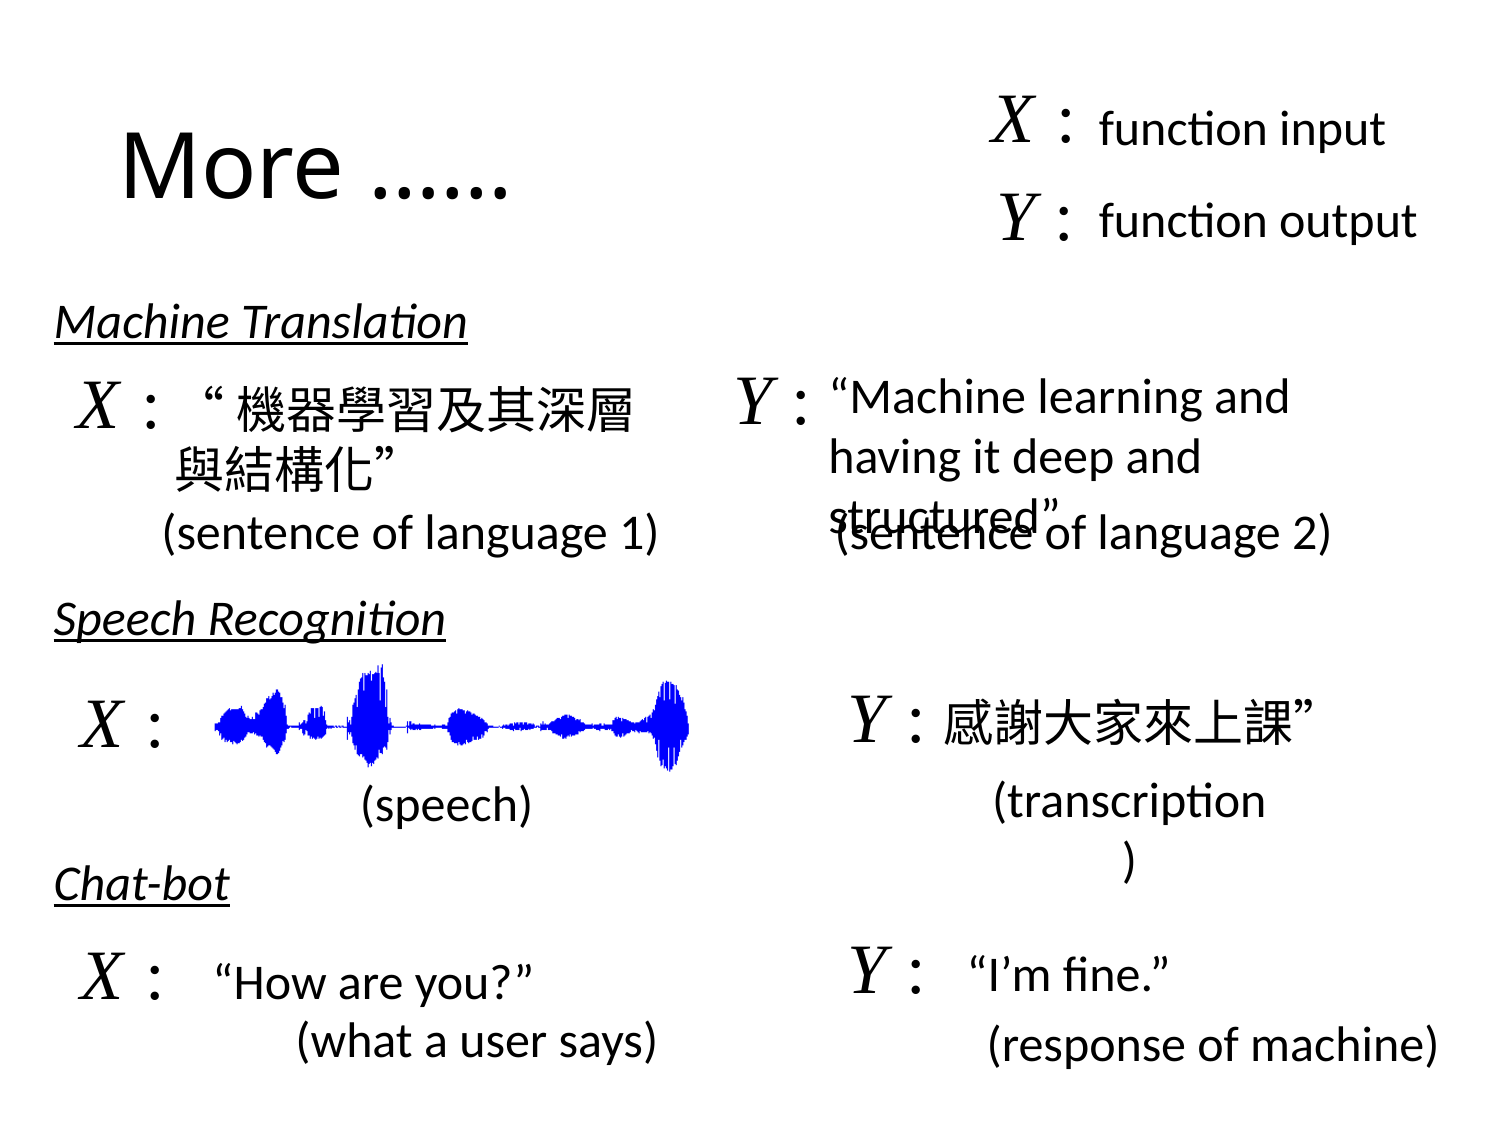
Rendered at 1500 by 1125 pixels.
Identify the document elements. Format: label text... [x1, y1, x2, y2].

text_box function output [1084, 179, 1500, 255]
text_box function input [1083, 88, 1428, 163]
text_box Speech Recognition [38, 577, 563, 653]
text_box (sentence of language 1) [140, 491, 682, 567]
title More …… [103, 59, 1397, 278]
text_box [975, 77, 1082, 161]
text_box “Machine learning and having it deep and structured” [813, 356, 1450, 552]
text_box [60, 363, 167, 447]
text_box (what a user says) [206, 1000, 748, 1076]
text_box 感謝大家來上課” [936, 684, 1375, 759]
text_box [726, 359, 822, 443]
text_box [841, 928, 936, 1011]
text_box (sentence of language 2) [813, 492, 1355, 567]
text_box “I’m fine.” [951, 933, 1216, 1009]
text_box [989, 175, 1084, 259]
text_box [64, 682, 171, 765]
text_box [841, 677, 936, 760]
text_box (transcription) [975, 759, 1283, 895]
text_box (speech) [293, 775, 601, 839]
picture [206, 661, 702, 775]
text_box Machine Translation [38, 280, 563, 356]
text_box (response of machine) [891, 1003, 1500, 1079]
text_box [64, 934, 171, 1018]
text_box “機器學習及其深層與結構化” [159, 371, 682, 491]
text_box “How are you?” [197, 941, 644, 1017]
text_box Chat-bot [38, 843, 563, 919]
